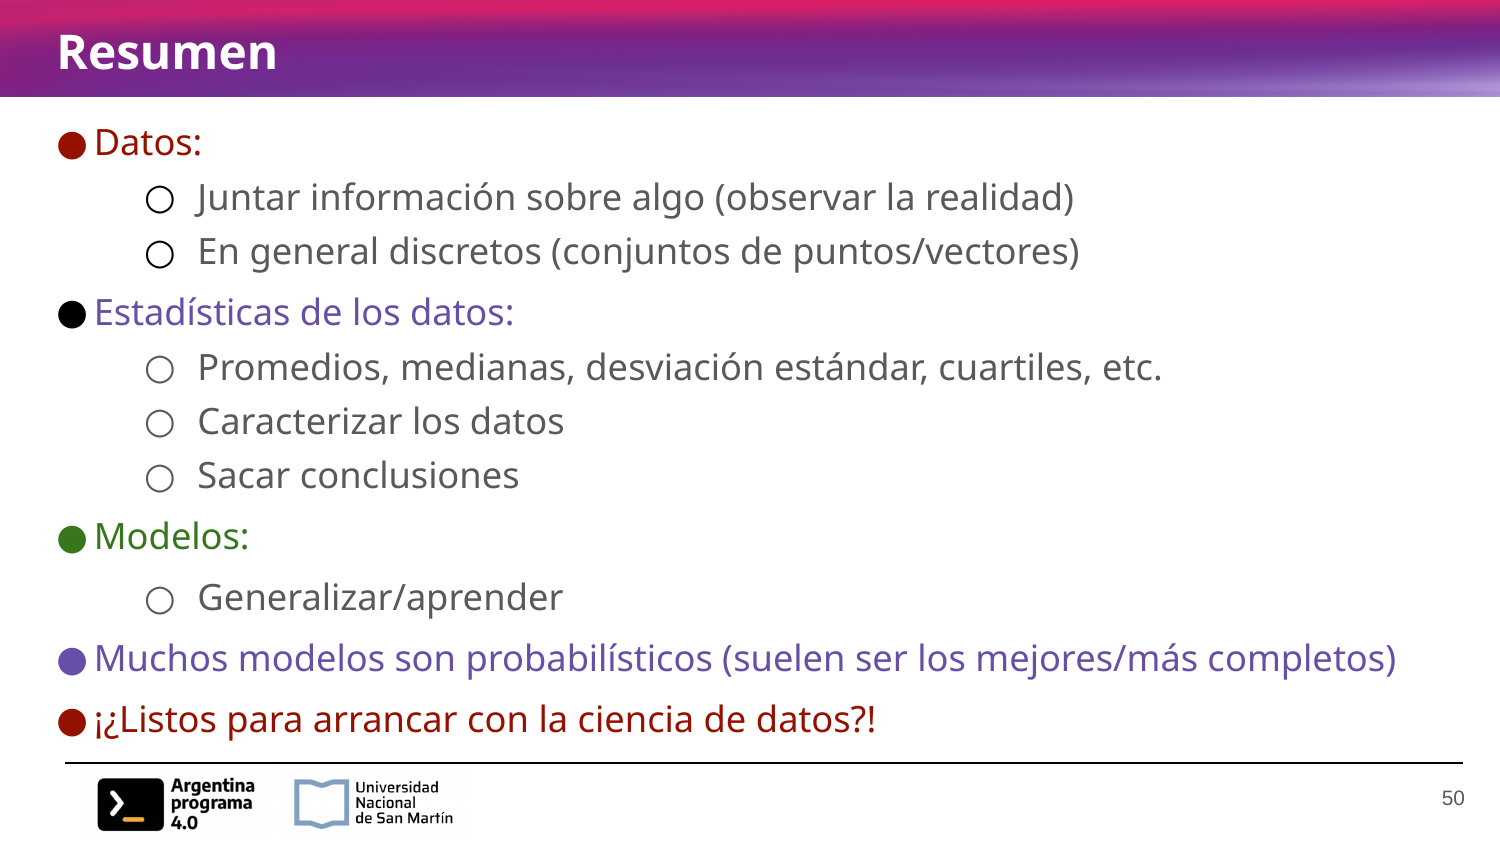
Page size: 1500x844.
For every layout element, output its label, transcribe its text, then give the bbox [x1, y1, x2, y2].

list Datos: Juntar información sobre algo (observar la realidad) En general discretos (conjuntos de puntos/vectores) Estadísticas de los datos: Promedios, medianas, desviación estándar, cuartiles, etc. Caracterizar los datos Sacar conclusiones Modelos: Generalizar/aprender Muchos modelos son probabilísticos (suelen ser los mejores/más completos) ¡¿Listos para arrancar con la ciencia de datos?! [51, 107, 1449, 746]
picture [82, 764, 273, 838]
picture [277, 767, 478, 841]
picture [0, 0, 1500, 97]
title Resumen [51, 12, 1449, 88]
slide_number ‹#› [1389, 764, 1480, 830]
